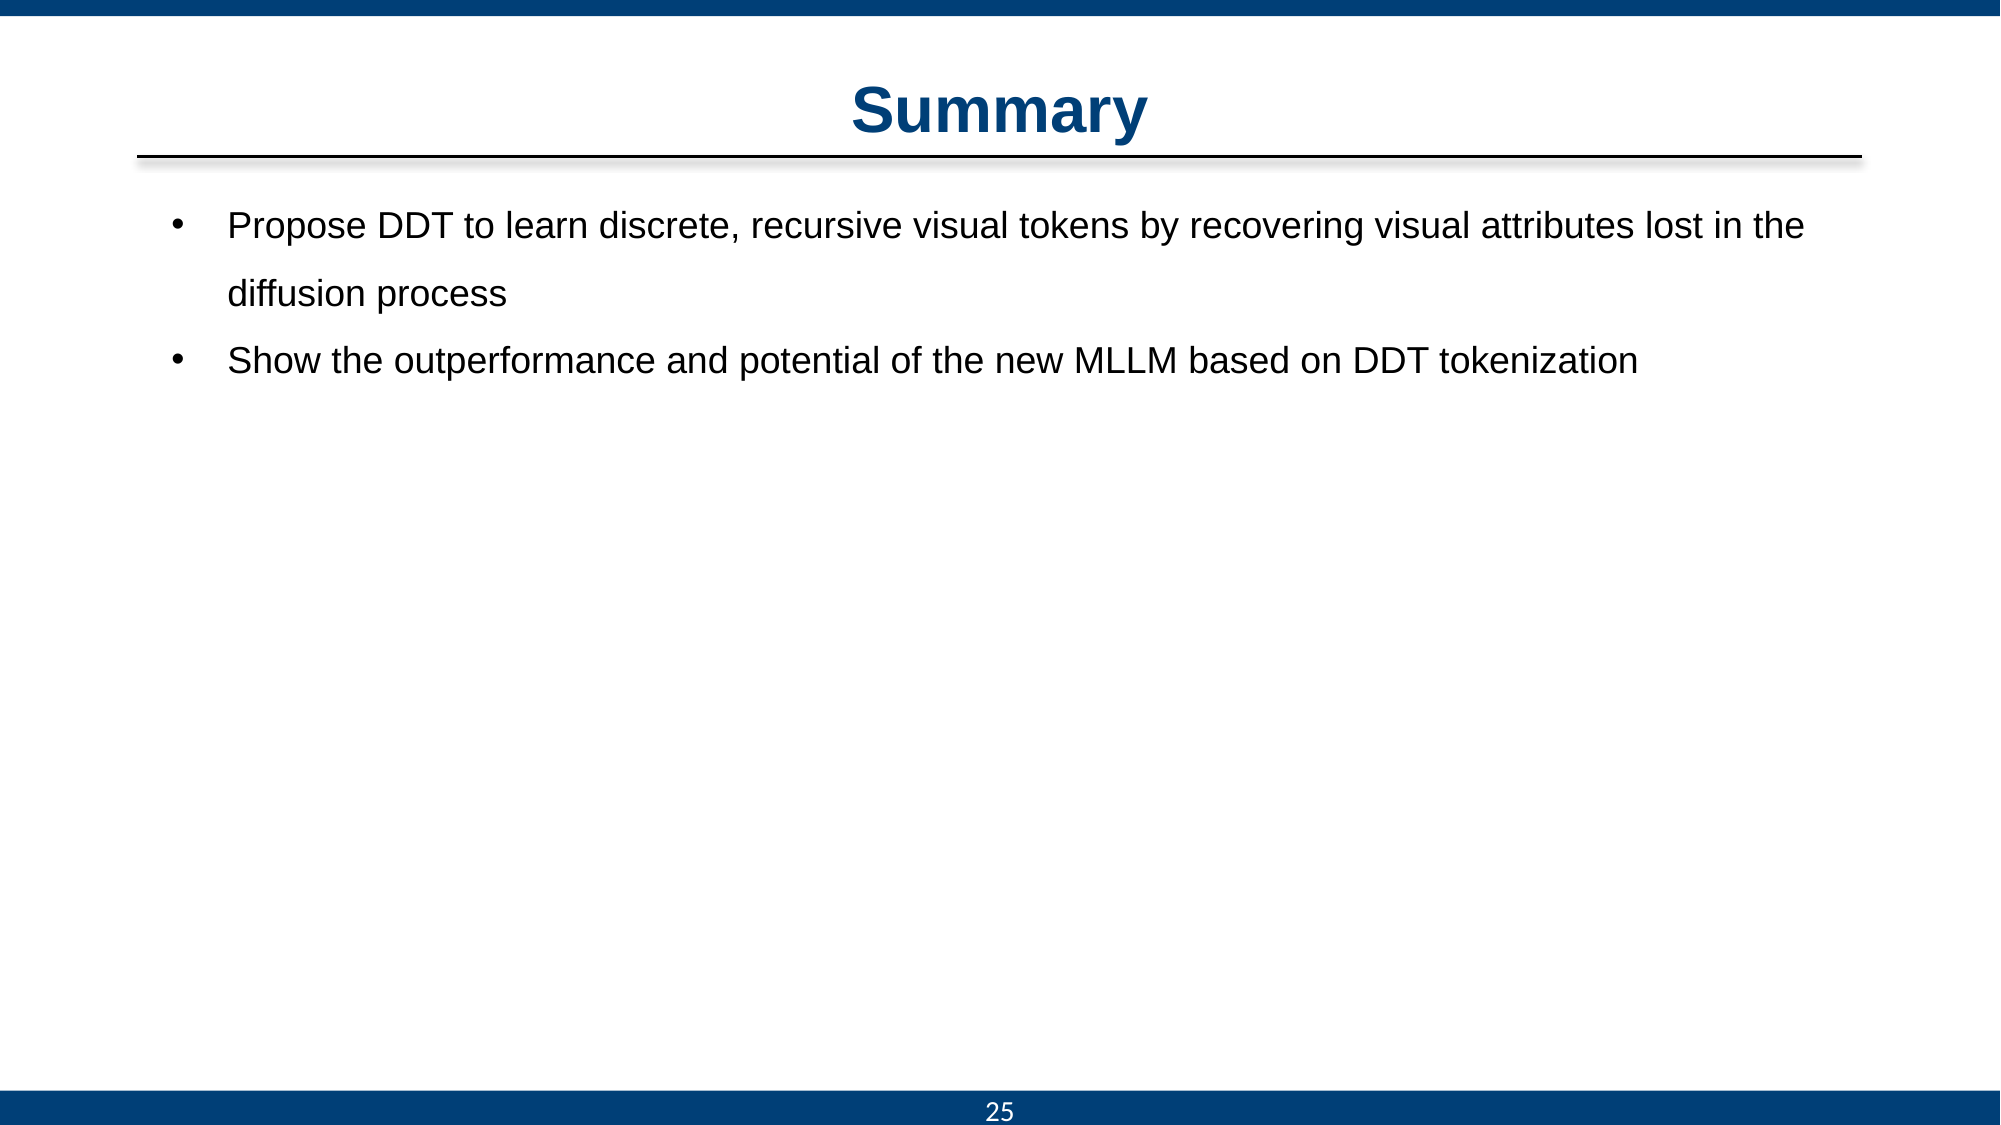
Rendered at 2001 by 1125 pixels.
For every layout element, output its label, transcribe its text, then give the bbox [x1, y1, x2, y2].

list Propose DDT to learn discrete, recursive visual tokens by recovering visual attributes lost in the diffusion process Show the outperformance and potential of the new MLLM based on DDT tokenization [137, 171, 1863, 1014]
title Summary [137, 68, 1863, 155]
slide_number 25 [774, 1079, 1225, 1125]
